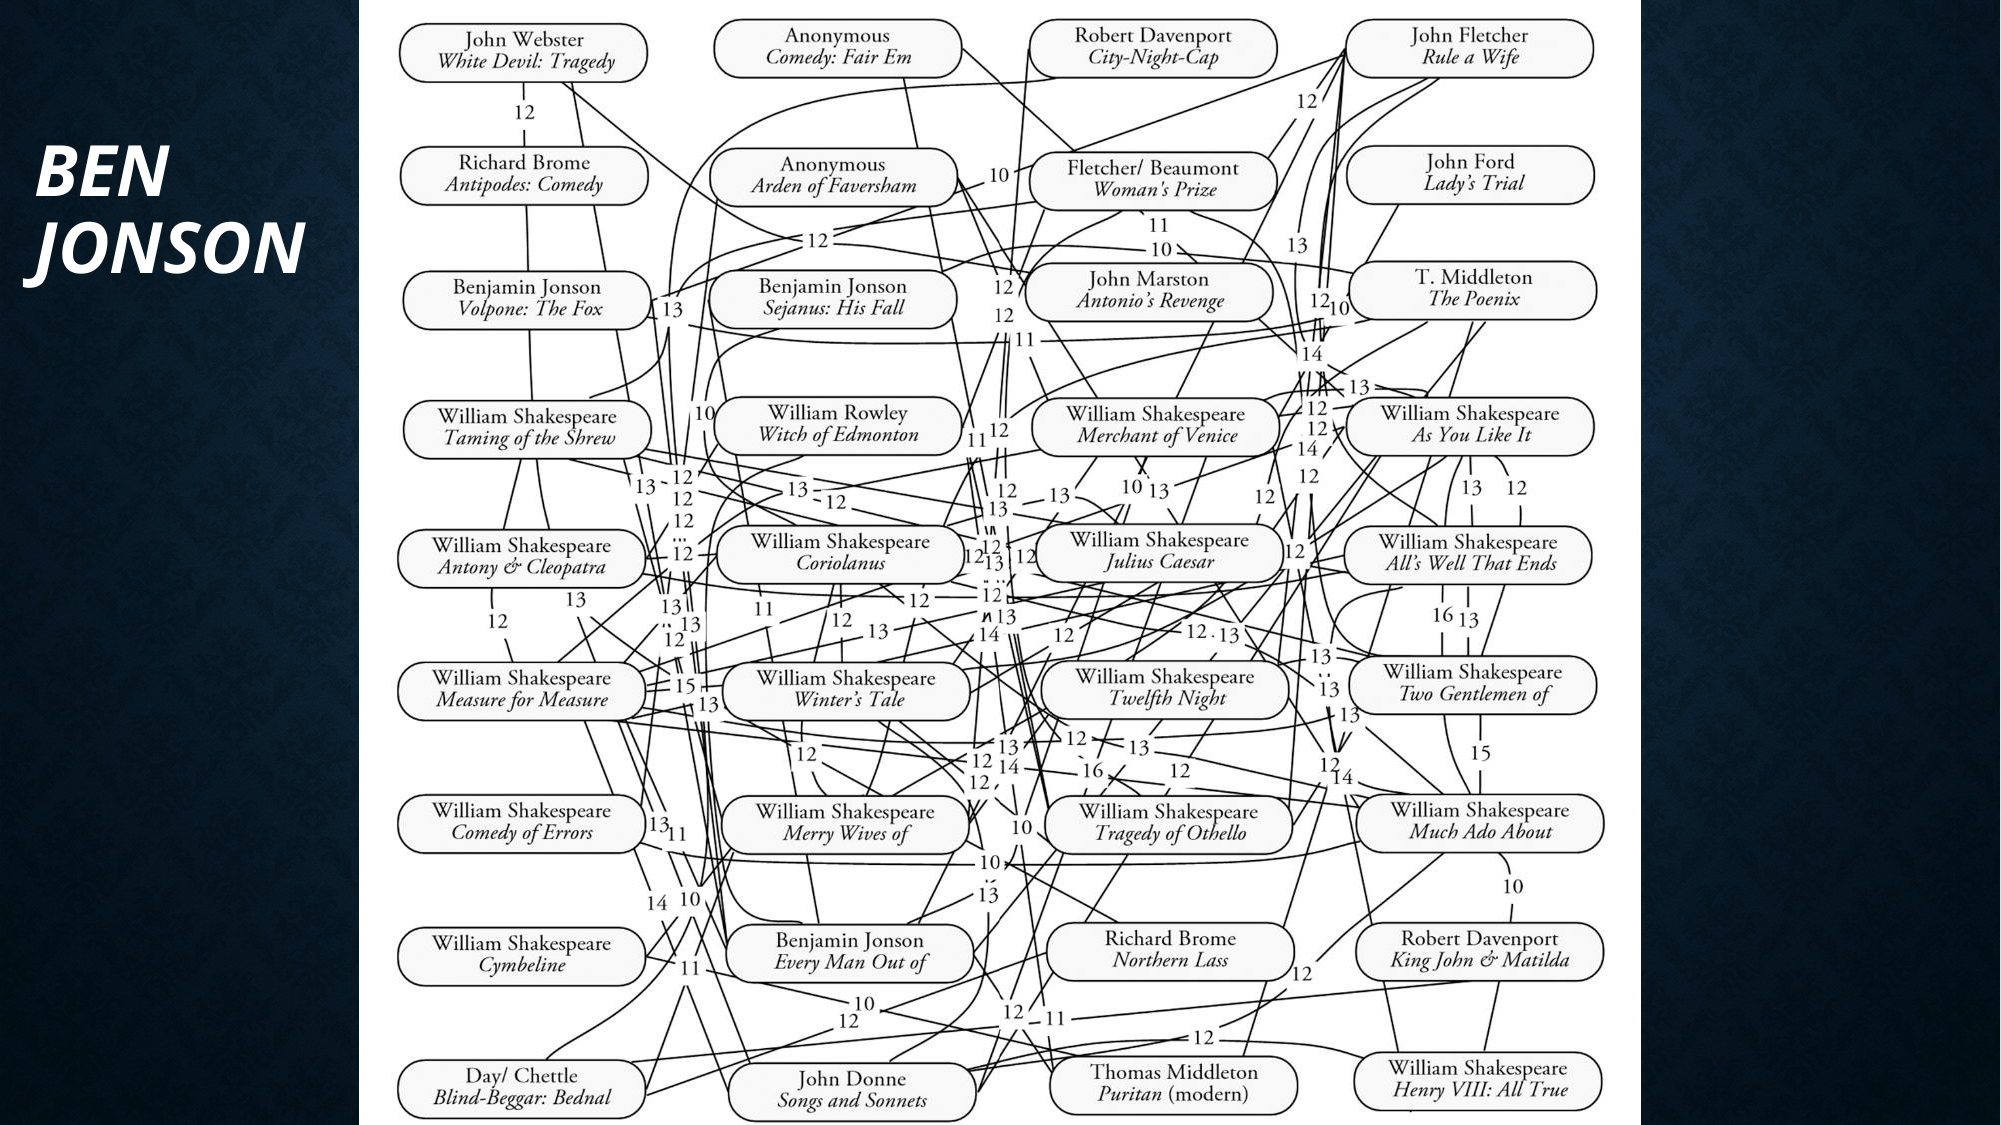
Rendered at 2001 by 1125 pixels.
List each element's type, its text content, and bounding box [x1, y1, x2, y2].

title Ben JOnson [19, 103, 351, 321]
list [358, 0, 1642, 1125]
